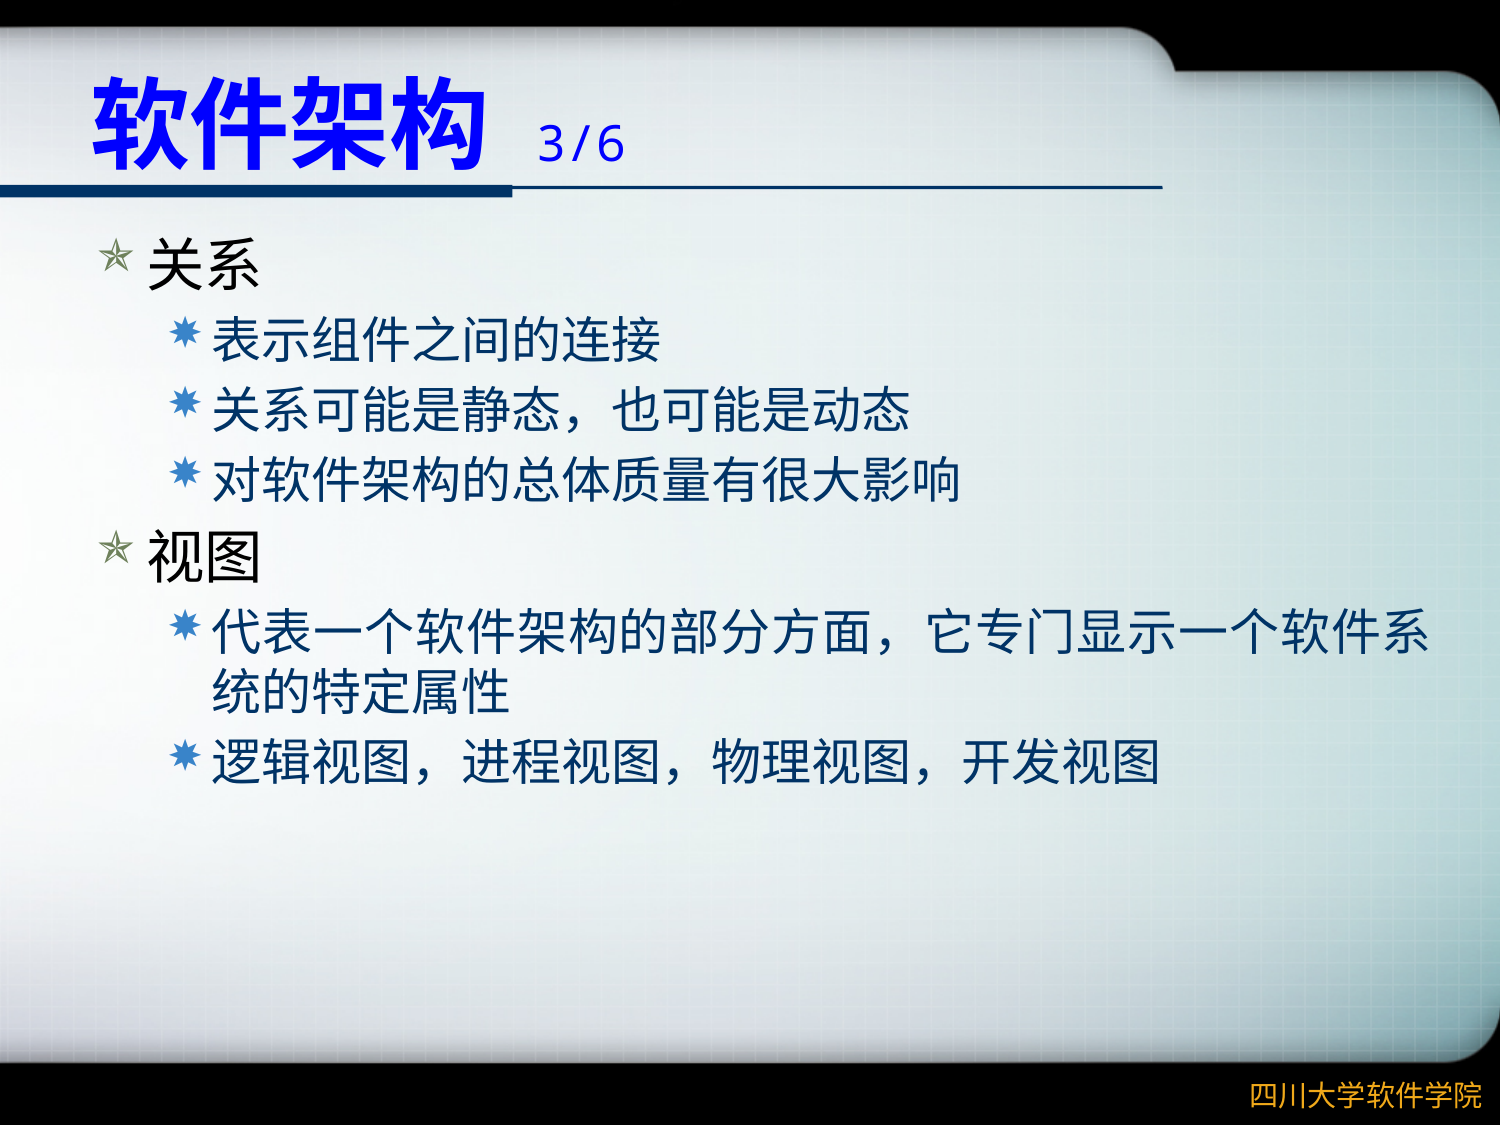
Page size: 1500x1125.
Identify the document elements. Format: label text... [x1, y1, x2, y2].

picture [0, 0, 1500, 1125]
title 软件架构 3/6 [75, 62, 1447, 180]
list 关系 表示组件之间的连接 关系可能是静态，也可能是动态 对软件架构的总体质量有很大影响 视图 代表一个软件架构的部分方面，它专门显示一个软件系统的特定属性 逻辑视图，进程视图，物理视图，开发视图 [75, 219, 1447, 1059]
